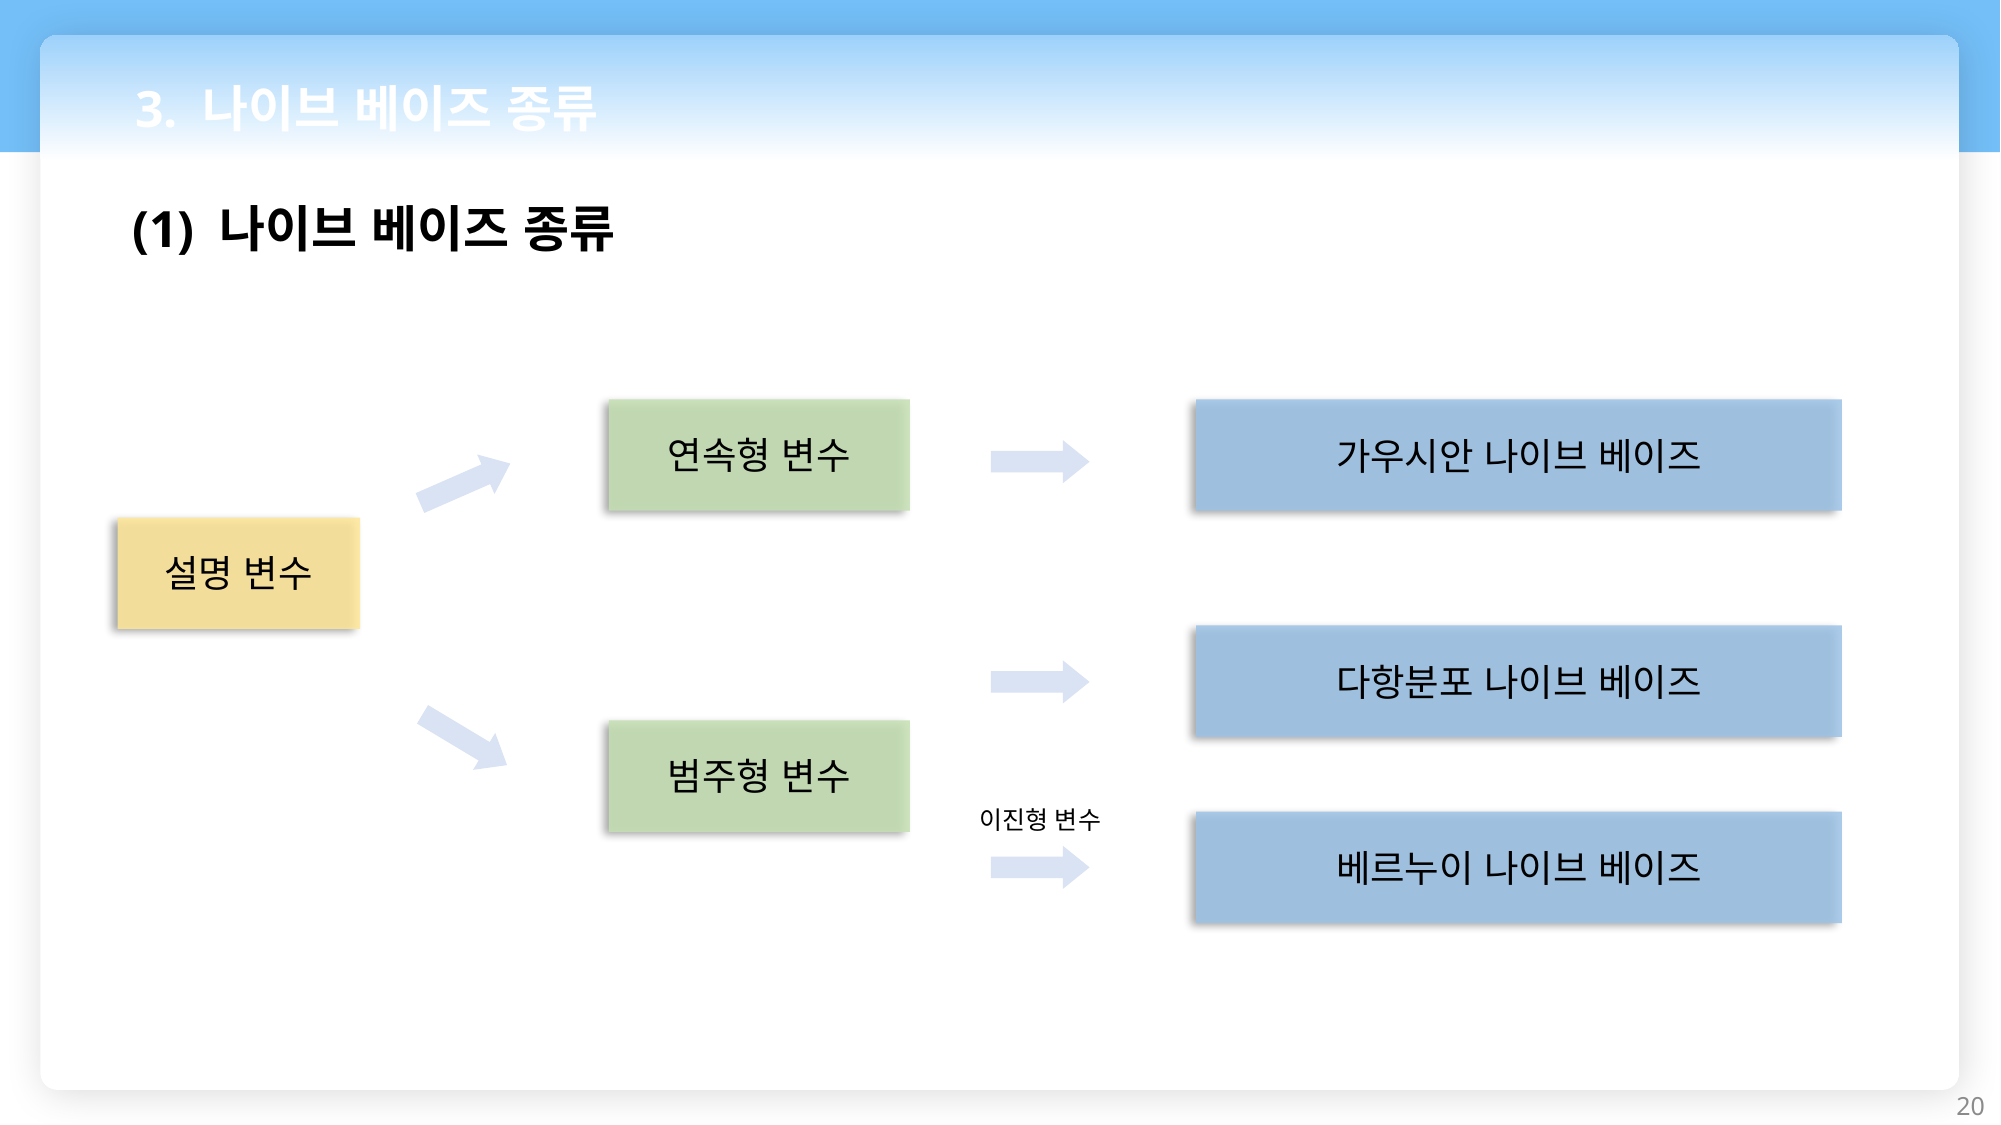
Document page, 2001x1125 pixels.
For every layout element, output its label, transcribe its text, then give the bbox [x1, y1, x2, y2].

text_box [117, 517, 361, 630]
text_box 3. 나이브 베이즈 종류 [39, 34, 1961, 1091]
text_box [608, 720, 910, 832]
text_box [1196, 811, 1842, 924]
slide_number 20 [1550, 1077, 2000, 1125]
text_box 이진형 변수 [957, 797, 1123, 843]
text_box [415, 703, 509, 772]
text_box [414, 452, 512, 515]
text_box [989, 658, 1092, 706]
text_box [989, 437, 1092, 486]
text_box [1196, 625, 1842, 737]
text_box [989, 843, 1092, 892]
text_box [608, 399, 910, 511]
text_box [0, 0, 2000, 153]
text_box (1) 나이브 베이즈 종류 [117, 189, 913, 265]
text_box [1196, 399, 1842, 511]
